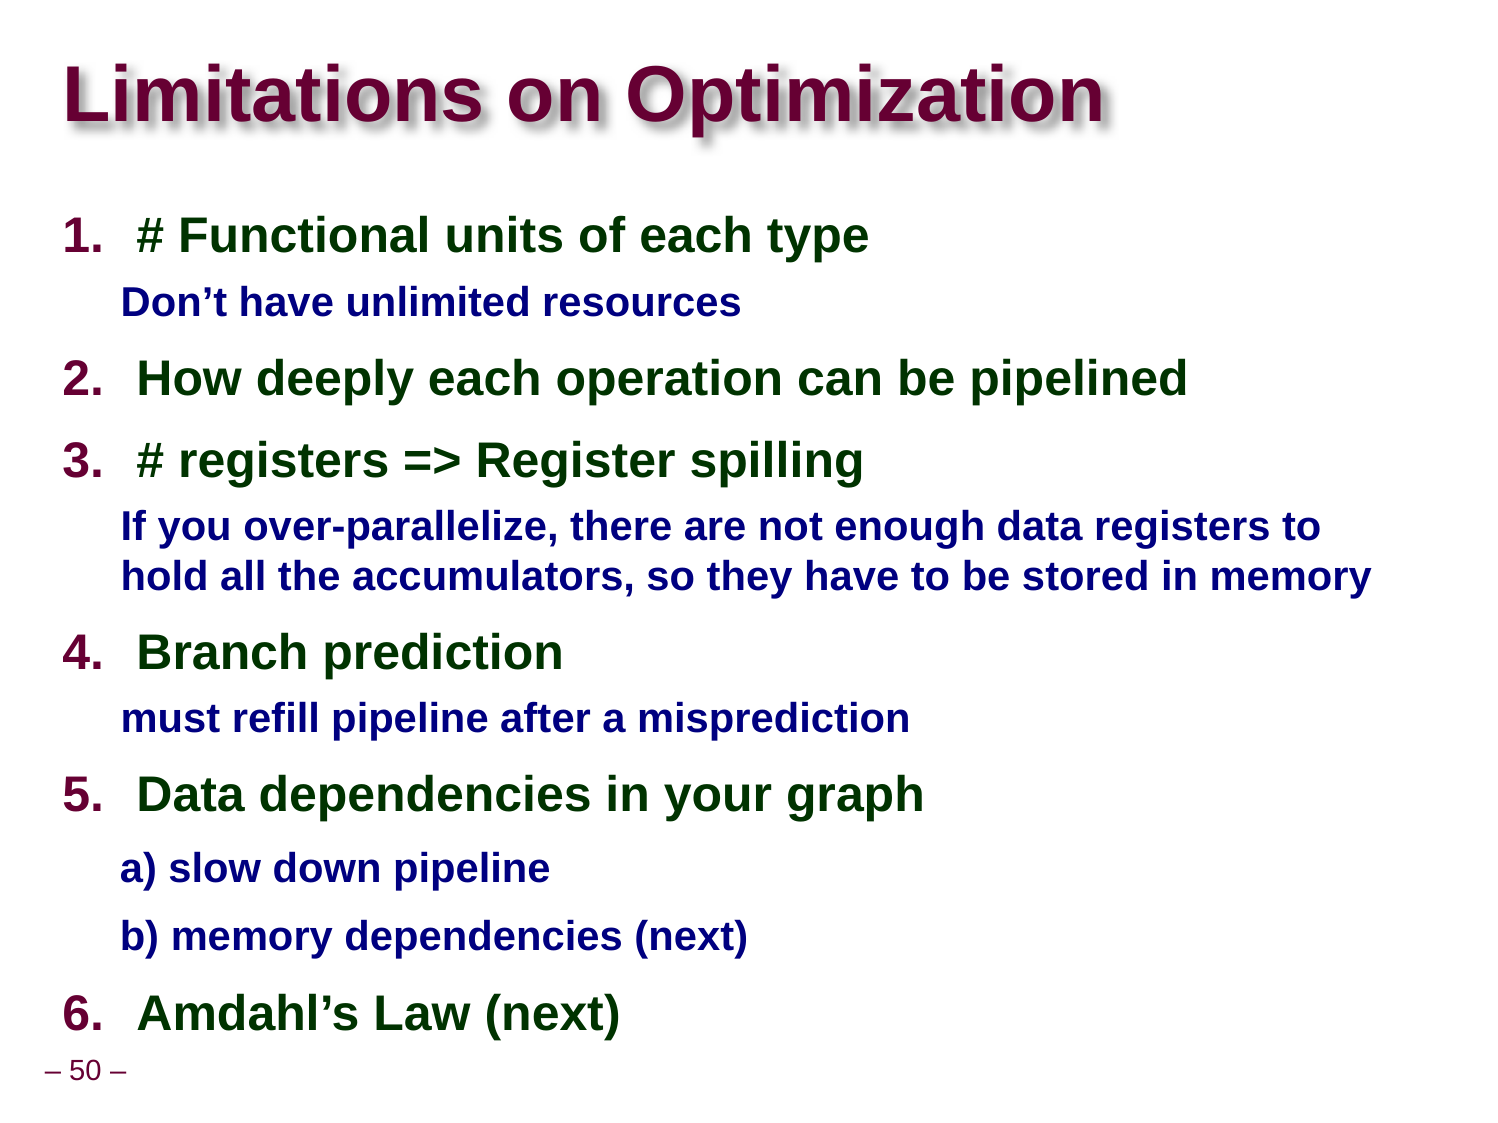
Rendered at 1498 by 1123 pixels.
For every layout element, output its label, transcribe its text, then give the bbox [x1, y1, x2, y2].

title Limitations on Optimization [62, 49, 1498, 144]
list # Functional units of each type Don’t have unlimited resources How deeply each operation can be pipelined # registers => Register spilling If you over-parallelize, there are not enough data registers to hold all the accumulators, so they have to be stored in memory Branch prediction must refill pipeline after a misprediction Data dependencies in your graph a) slow down pipeline b) memory dependencies (next) Amdahl’s Law (next) [47, 199, 1409, 1056]
